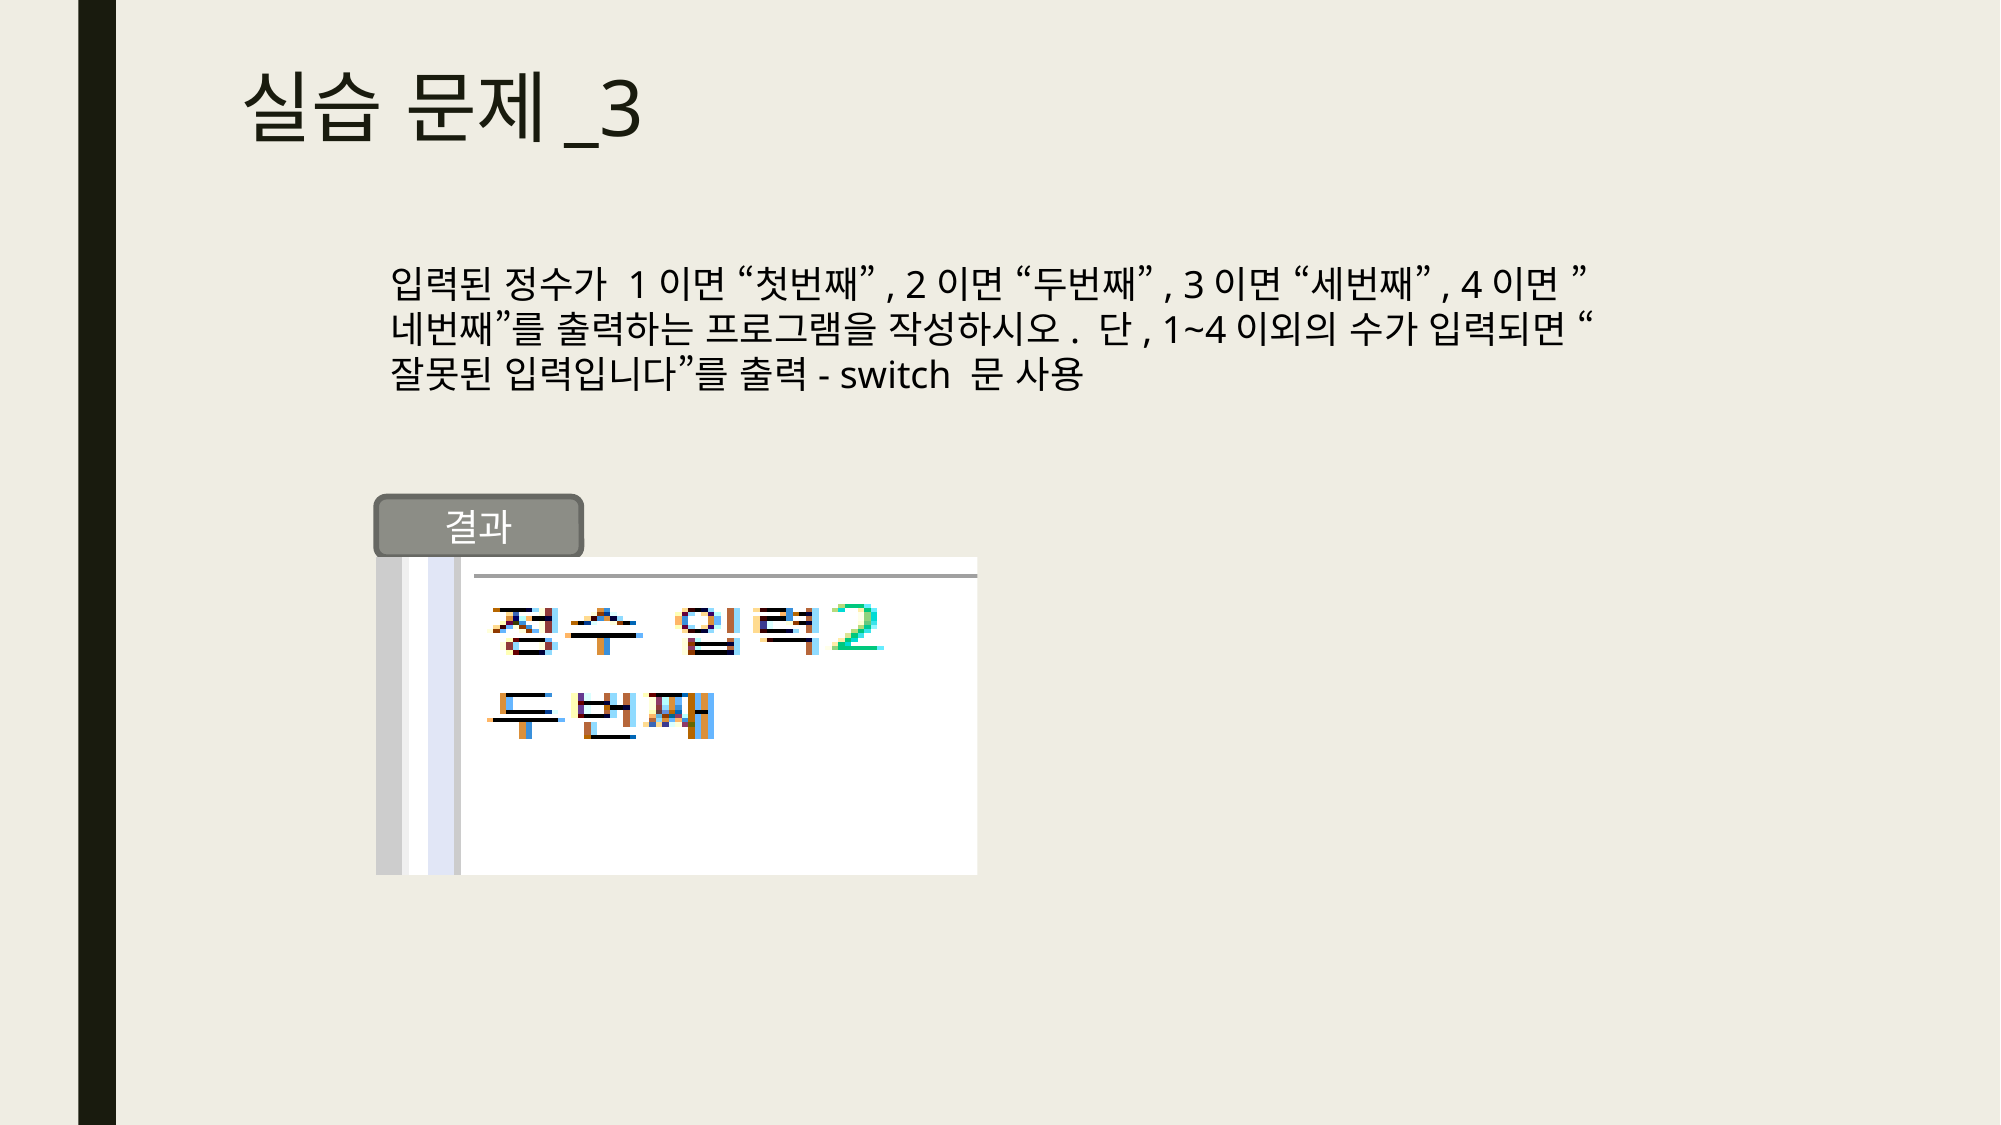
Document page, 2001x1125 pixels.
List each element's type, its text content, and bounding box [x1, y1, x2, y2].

text_box 결과 [373, 493, 585, 557]
text_box 입력된 정수가 1이면 “첫번째”, 2이면 “두번째”, 3이면 “세번째”, 4이면 ”네번째”를 출력하는 프로그램을 작성하시오. 단, 1~4이외의 수가 입력되면 “잘못된 입력입니다”를 출력- switch 문 사용 [376, 253, 1656, 404]
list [376, 557, 978, 875]
title 실습 문제_3 [225, 62, 717, 163]
